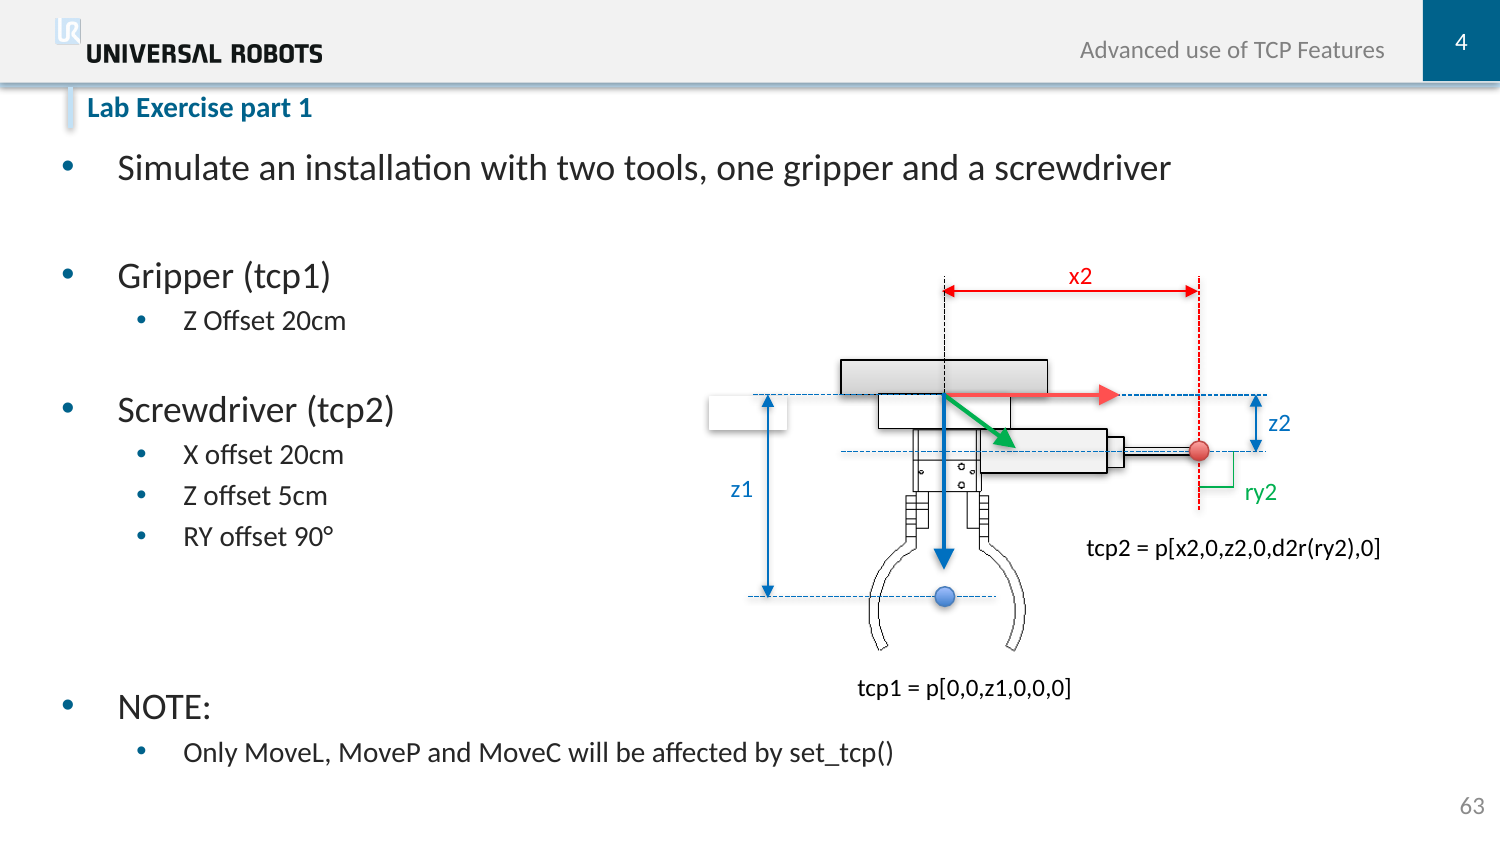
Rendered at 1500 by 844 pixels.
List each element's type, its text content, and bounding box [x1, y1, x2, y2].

slide_number 63 [1350, 782, 1500, 827]
picture [55, 18, 322, 63]
list Advanced use of TCP Features [750, 0, 1386, 65]
list Lab Exercise part 1 [87, 87, 749, 130]
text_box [709, 251, 1399, 710]
list 4 [1422, 0, 1500, 82]
text_box Simulate an installation with two tools, one gripper and a screwdriver Gripper (tcp1) Z Offset 20cm Screwdriver (tcp2) X offset 20cm Z offset 5cm RY offset 90° NOTE: Only MoveL, MoveP and MoveC will be affected by set_tcp() [46, 82, 1314, 844]
